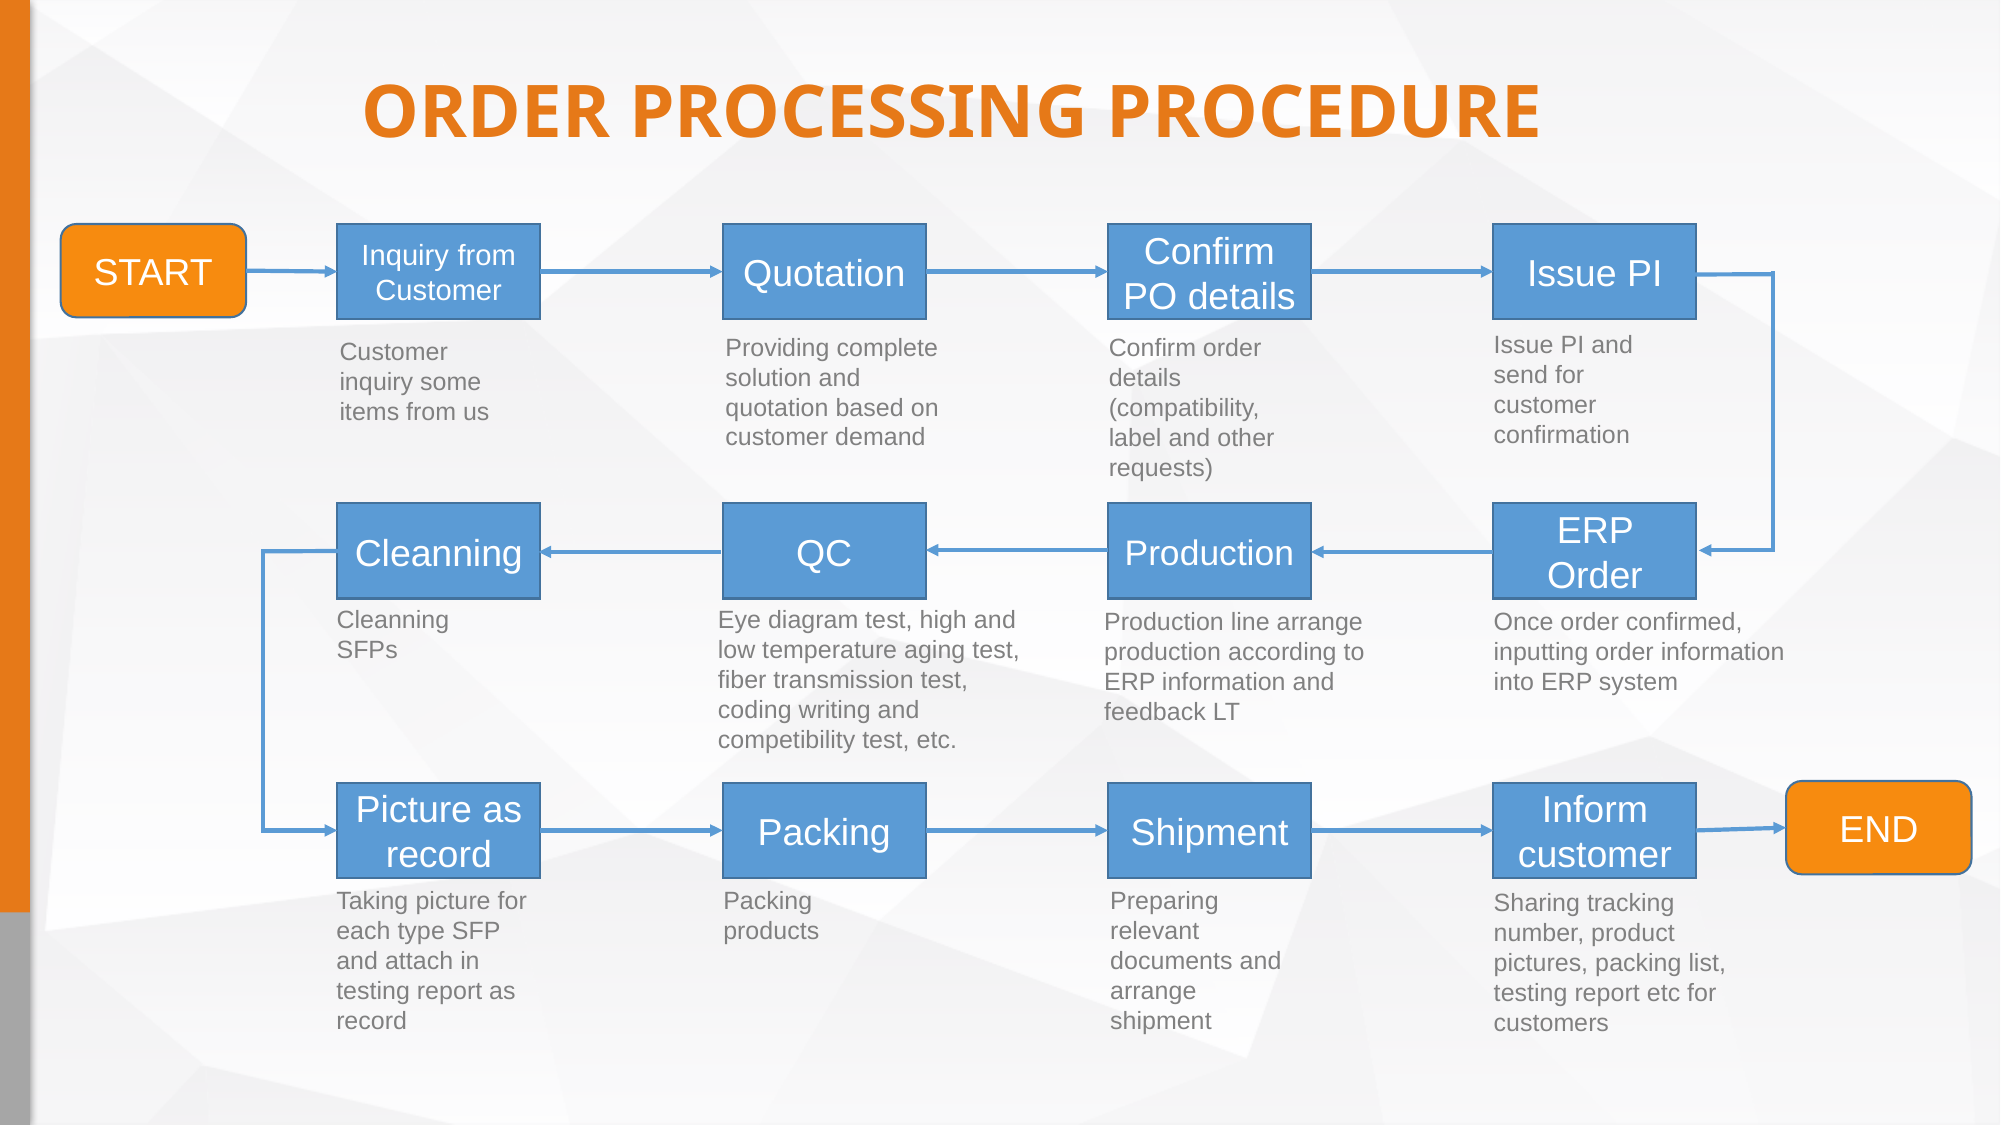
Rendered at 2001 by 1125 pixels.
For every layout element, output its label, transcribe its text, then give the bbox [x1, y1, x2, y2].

text_box END [1785, 779, 1973, 876]
text_box QC [722, 502, 927, 596]
text_box Issue PI and send for customer confirmation [1478, 321, 1683, 456]
text_box Customer inquiry some items from us [324, 327, 529, 433]
text_box Shipment [1107, 782, 1312, 879]
text_box Inquiry from Customer [336, 223, 541, 320]
text_box Eye diagram test, high and low temperature aging test, fiber transmission test, coding writing and competibility test, etc. [703, 596, 1062, 761]
text_box Confirm order details (compatibility, label and other requests) [1094, 323, 1316, 489]
text_box Providing complete solution and quotation based on customer demand [710, 323, 986, 459]
text_box ERP Order [1492, 502, 1697, 598]
text_box Confirm PO details [1107, 223, 1312, 320]
text_box Cleanning [336, 502, 541, 600]
text_box Packing [722, 782, 927, 879]
text_box Inform customer [1492, 782, 1697, 878]
text_box Picture as record [336, 782, 541, 877]
text_box Once order confirmed, inputting order information into ERP system [1478, 598, 1838, 703]
text_box Production [1107, 502, 1312, 598]
text_box Cleanning SFPs [321, 596, 526, 672]
text_box Preparing relevant documents and arrange shipment [1095, 877, 1300, 1042]
text_box Packing products [708, 877, 913, 952]
title ORDER PROCESSING PROCEDURE [90, 67, 1816, 161]
text_box Production line arrange production according to ERP information and feedback LT [1089, 598, 1428, 733]
text_box START [59, 222, 248, 319]
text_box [1596, 373, 1876, 448]
text_box Taking picture for each type SFP and attach in testing report as record [321, 877, 564, 1042]
picture [30, 0, 2001, 1125]
text_box Sharing tracking number, product pictures, packing list, testing report etc for customers [1479, 878, 1759, 1044]
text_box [1695, 827, 1786, 831]
text_box Issue PI [1492, 223, 1697, 320]
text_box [160, 653, 440, 729]
text_box Quotation [722, 223, 927, 320]
